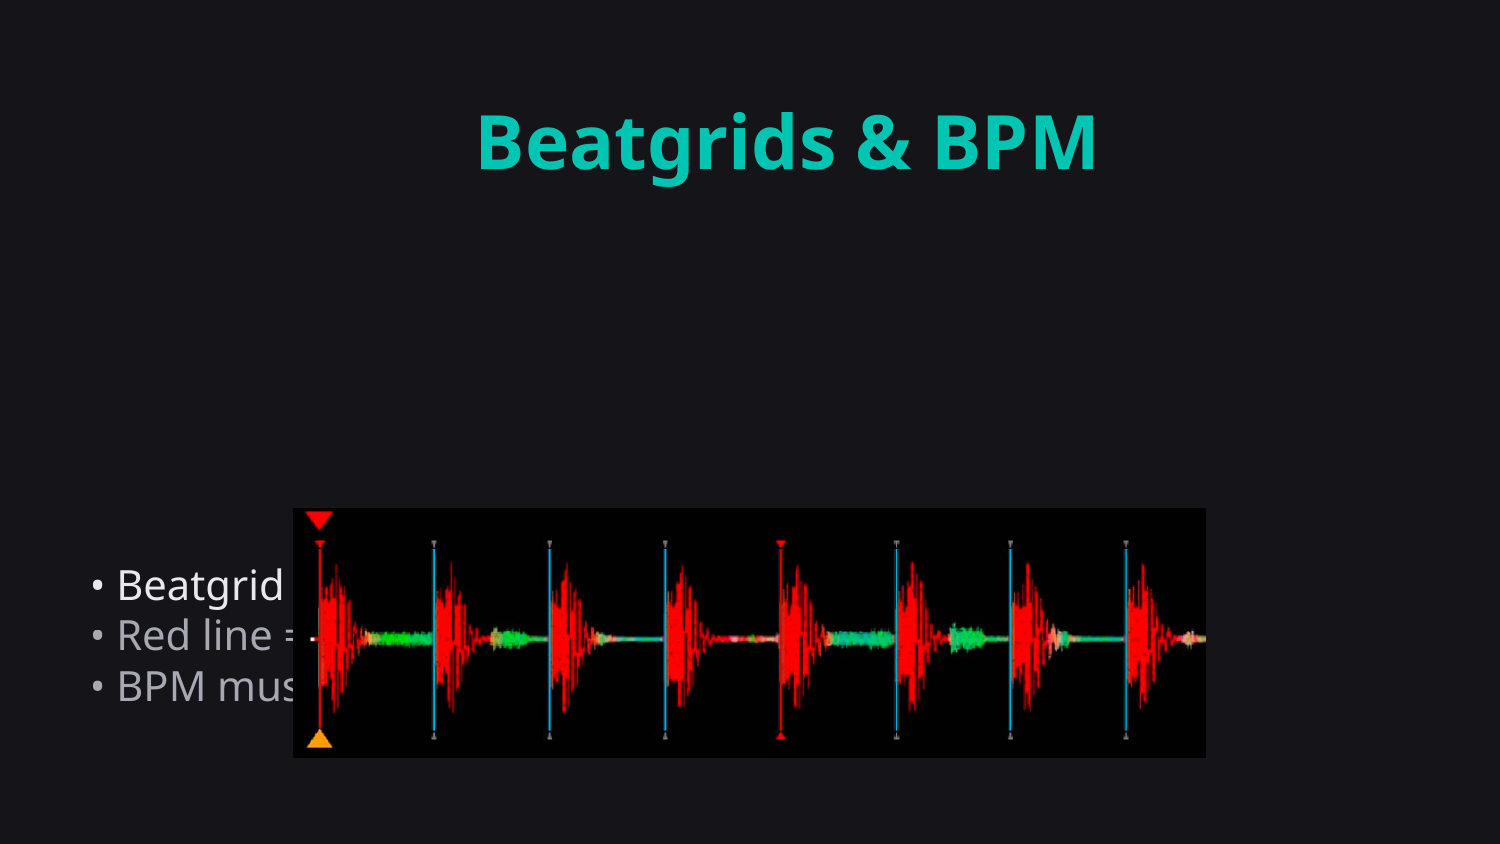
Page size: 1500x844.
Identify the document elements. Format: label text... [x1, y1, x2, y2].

text_box • Beatgrid = timing map • Red line = first beat • BPM must be correct [74, 262, 1500, 844]
text_box Beatgrids & BPM [74, 45, 1500, 233]
picture [293, 508, 1206, 758]
